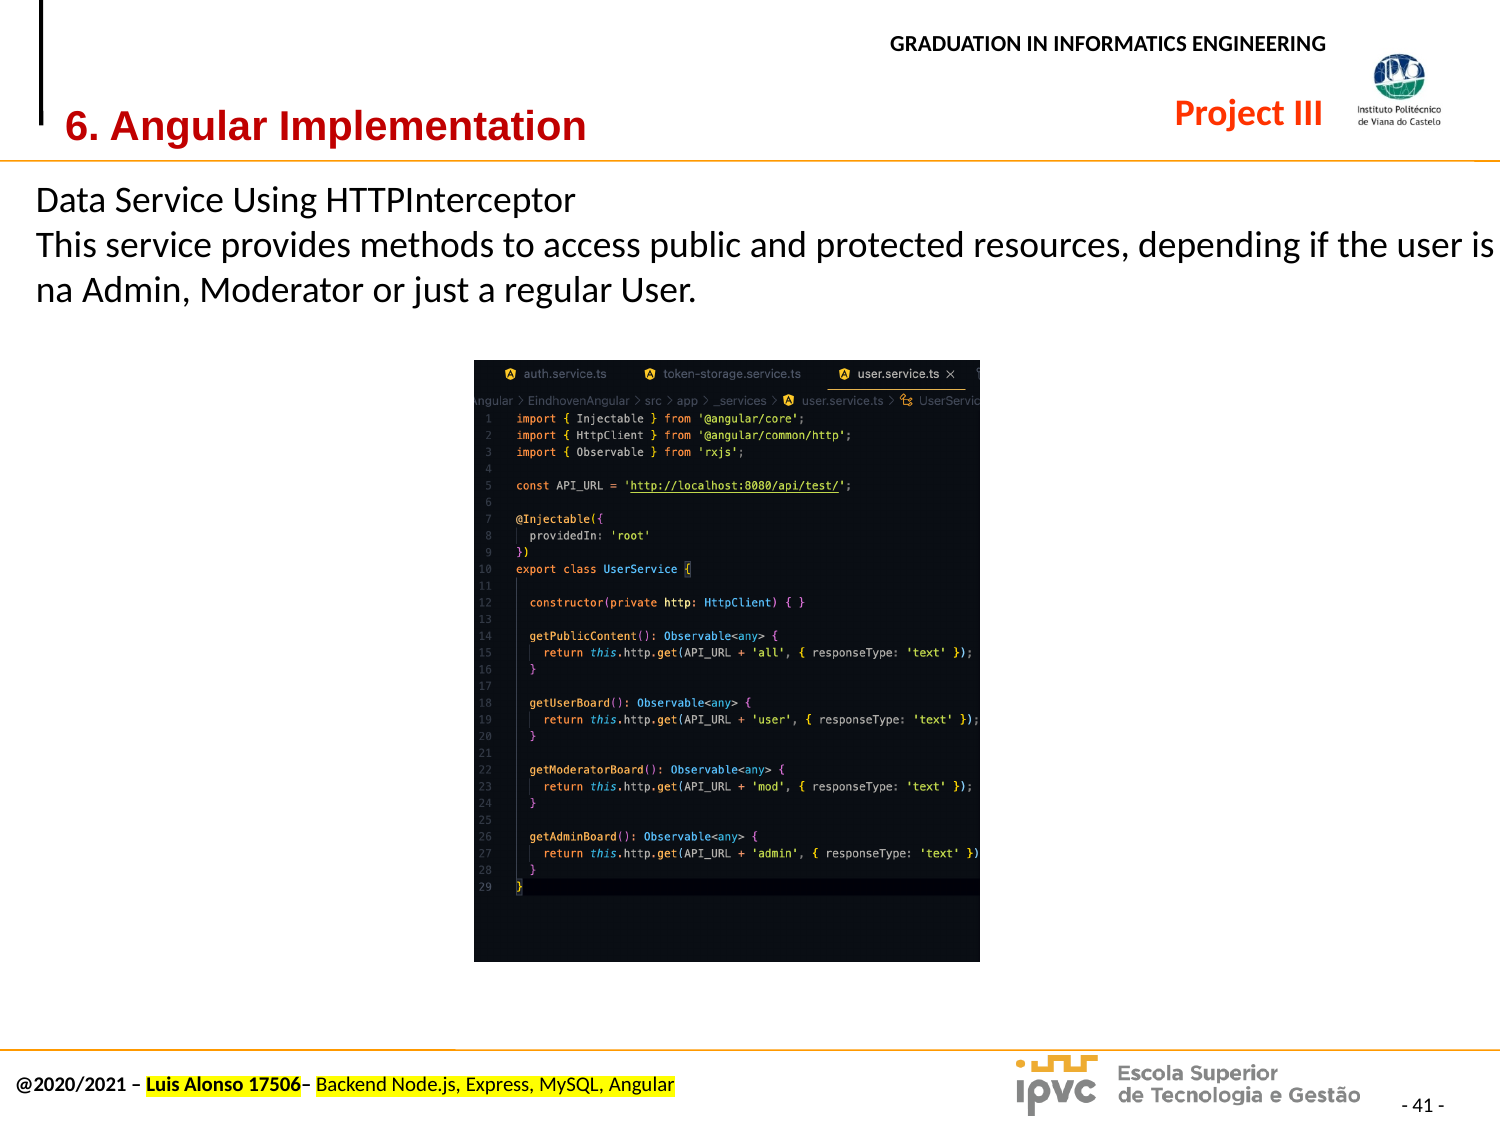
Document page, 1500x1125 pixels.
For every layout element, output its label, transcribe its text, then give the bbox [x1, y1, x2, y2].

text_box [1359, 1032, 1496, 1082]
text_box Project III [1159, 80, 1339, 141]
picture [1015, 1055, 1360, 1116]
picture [474, 360, 981, 963]
text_box 6. Angular Implementation [50, 91, 1196, 157]
text_box [74, 318, 1425, 1010]
text_box Data Service Using HTTPInterceptor This service provides methods to access public and protected resources, depending if the user is na Admin, Moderator or just a regular User. [21, 167, 1500, 318]
picture [1349, 37, 1450, 149]
text_box [42, 7, 1188, 58]
text_box Graduation IN Informatics engineering [766, 21, 1342, 64]
text_box - 41 - [1346, 1082, 1500, 1125]
text_box @2020/2021 – Luis Alonso 17506– Backend Node.js, Express, MySQL, Angular [0, 1050, 888, 1103]
